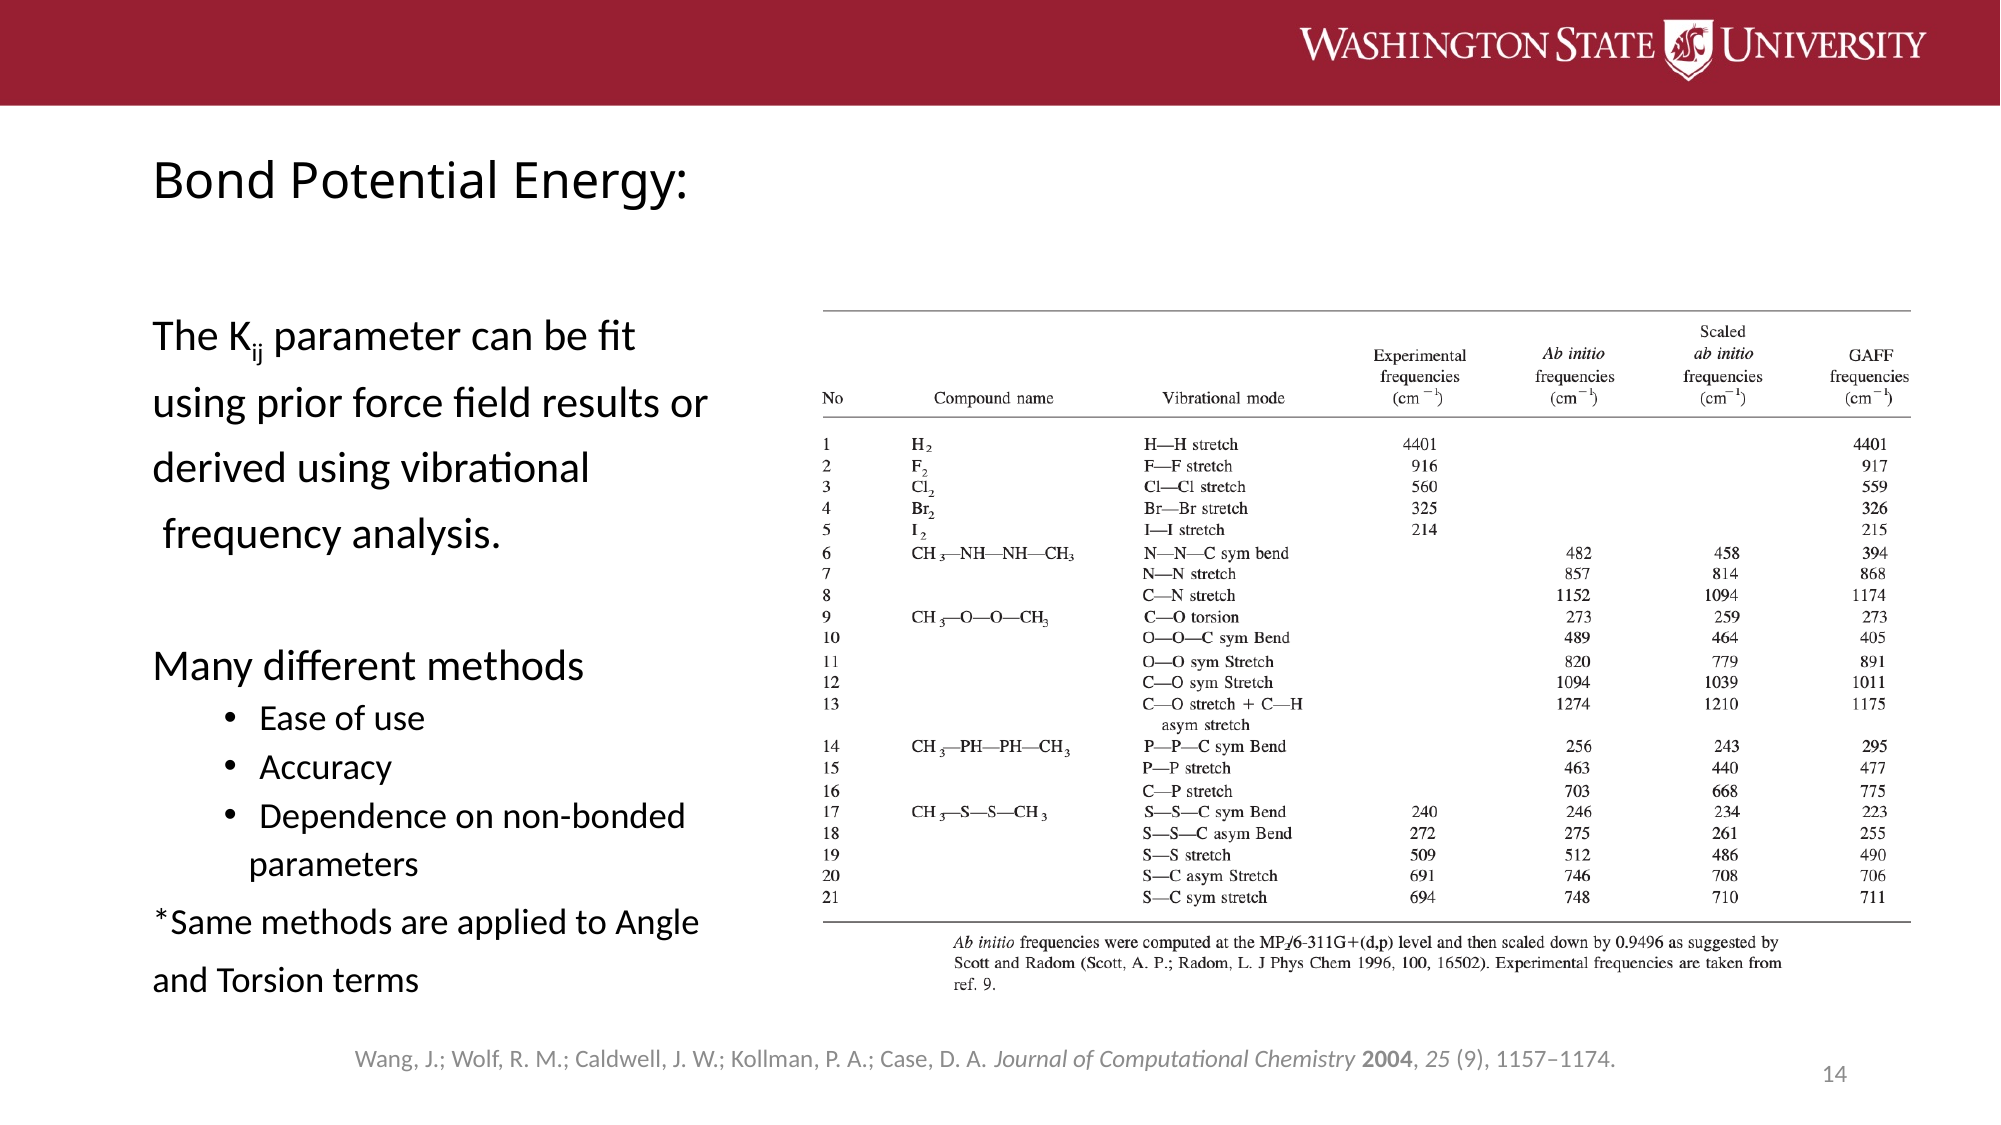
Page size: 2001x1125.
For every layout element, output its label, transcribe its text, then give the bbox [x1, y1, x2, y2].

slide_number 14 [1412, 1042, 1863, 1103]
picture [0, 0, 2000, 106]
list The Kij parameter can be fit using prior force field results or derived using vibrational frequency analysis. Many different methods Ease of use Accuracy Dependence on non-bonded parameters *Same methods are applied to Angle and Torsion terms [137, 299, 1980, 1014]
footer Wang, J.; Wolf, R. M.; Caldwell, J. W.; Kollman, P. A.; Case, D. A. Journal of Computational Chemistry 2004, 25 (9), 1157–1174. [316, 1042, 1412, 1103]
picture [797, 306, 2000, 997]
